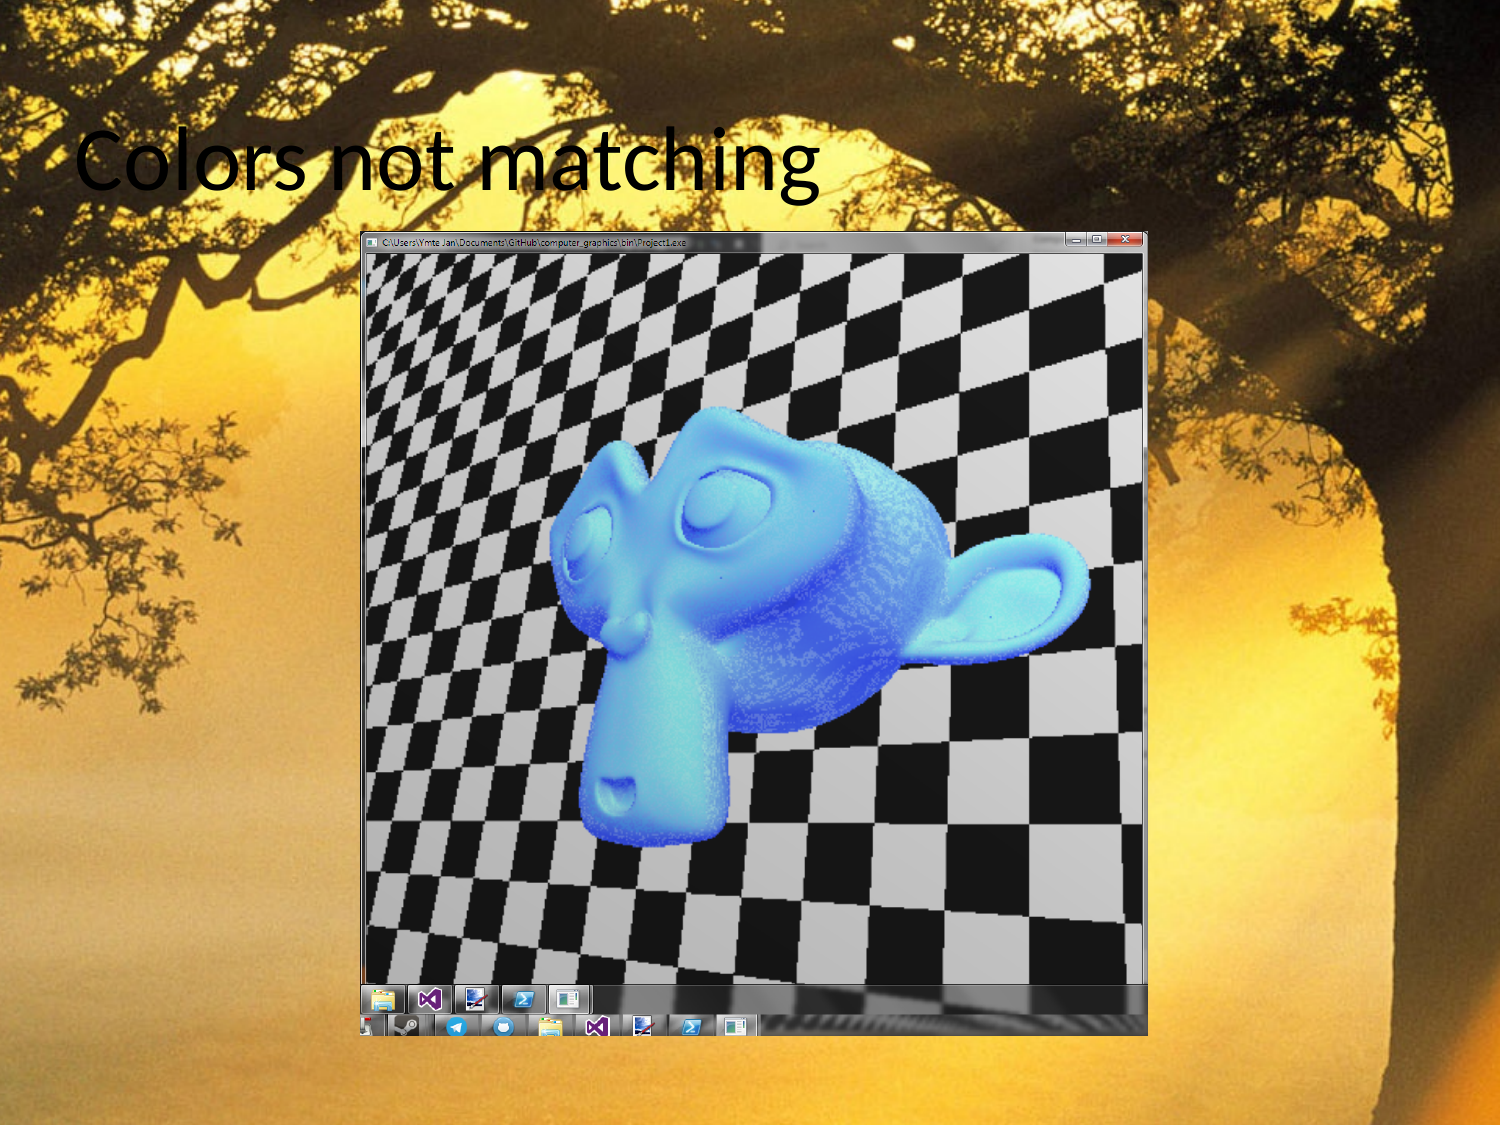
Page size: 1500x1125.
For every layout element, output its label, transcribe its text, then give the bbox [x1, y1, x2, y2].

text_box Colors not matching [60, 60, 1410, 248]
picture [0, 0, 1500, 1125]
